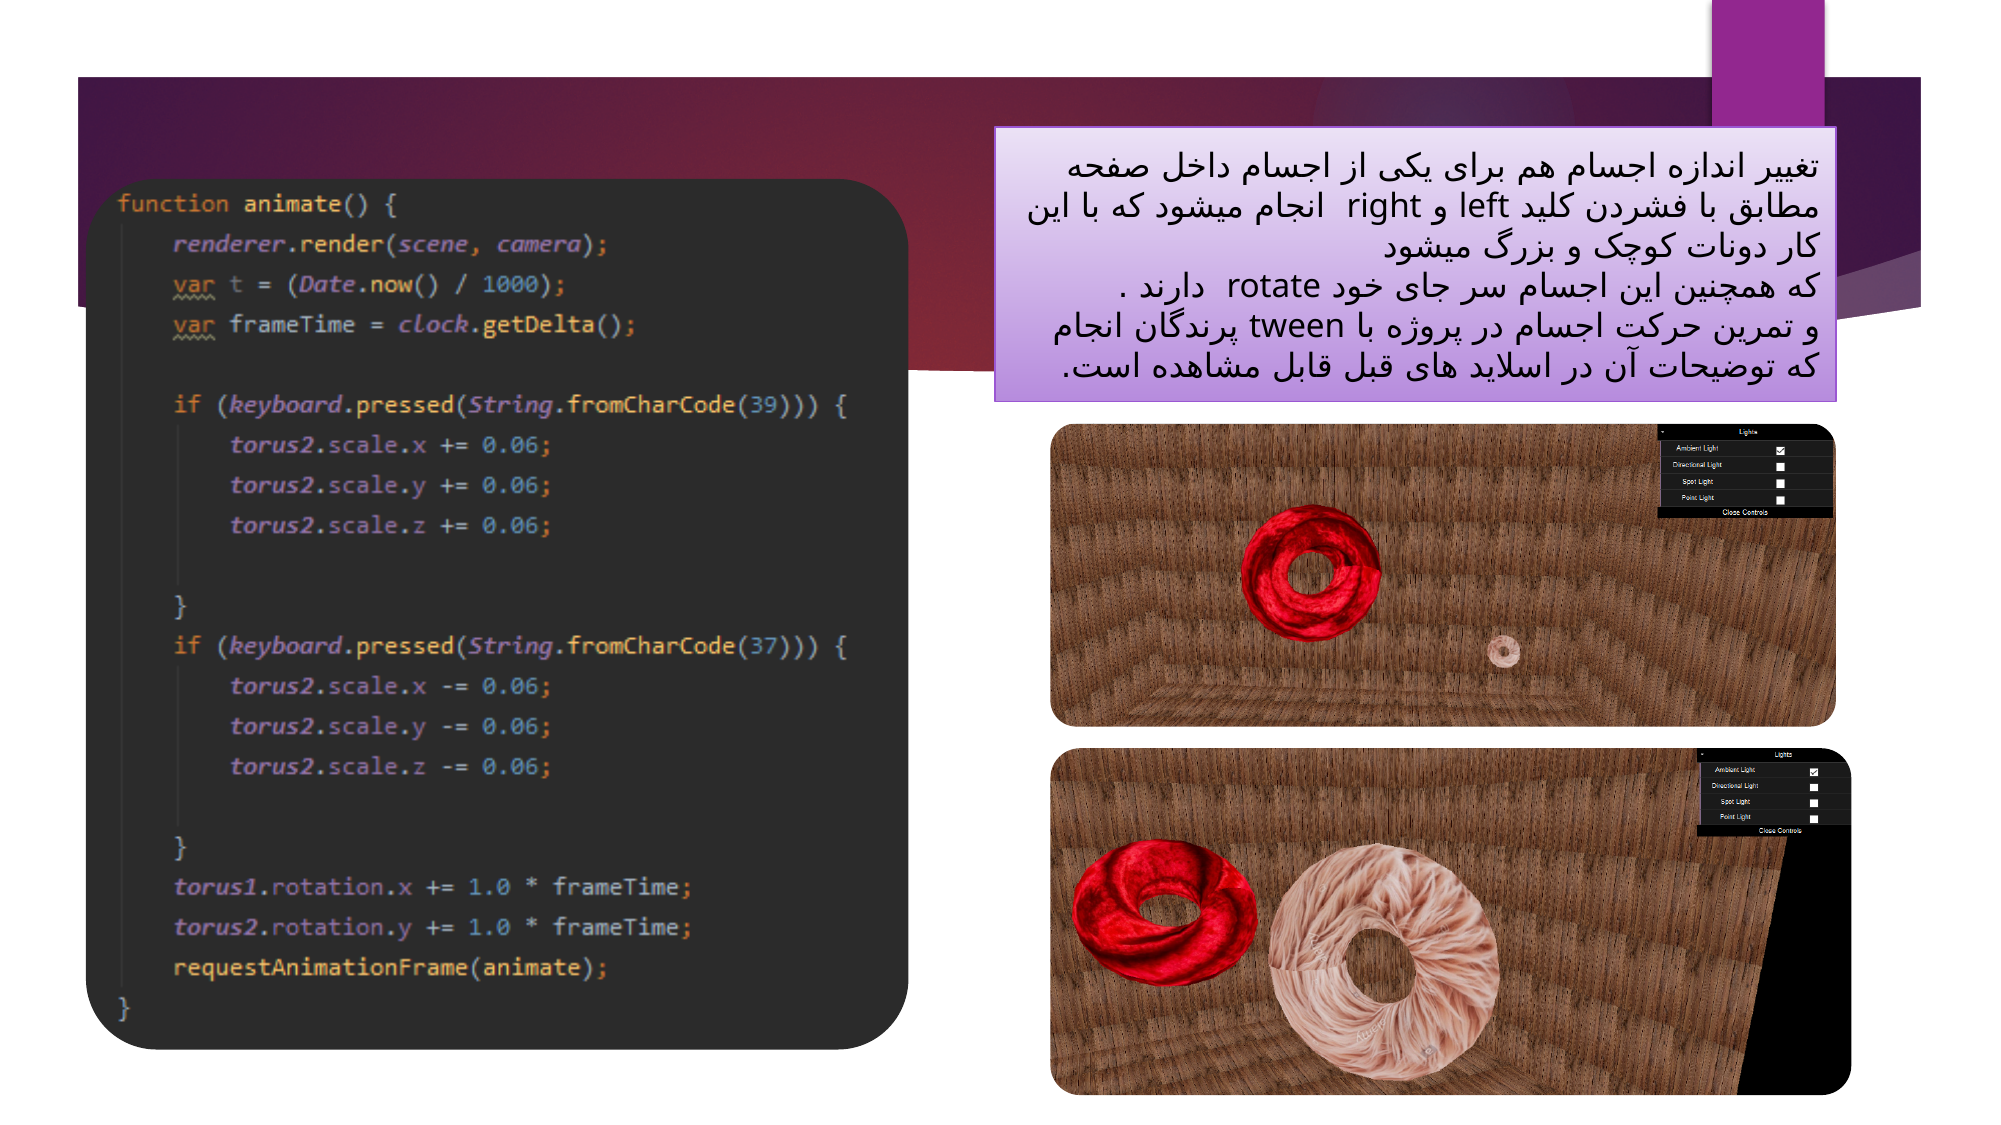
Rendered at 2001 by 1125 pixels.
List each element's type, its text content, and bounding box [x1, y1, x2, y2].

picture [85, 178, 909, 1050]
title تغییر اندازه اجسام هم برای یکی از اجسام داخل صفحه مطابق با فشردن کلید left و right انجام میشود که با این کار دونات کوچک و بزرگ میشود که همچنین این اجسام سر جای خود rotate دارند . و تمرین حرکت اجسام در پروژه با tween پرندگان انجام که توضیحات آن در اسلاید های قبل قابل مشاهده است. [994, 126, 1837, 402]
picture [1050, 747, 1852, 1096]
picture [1050, 422, 1837, 727]
